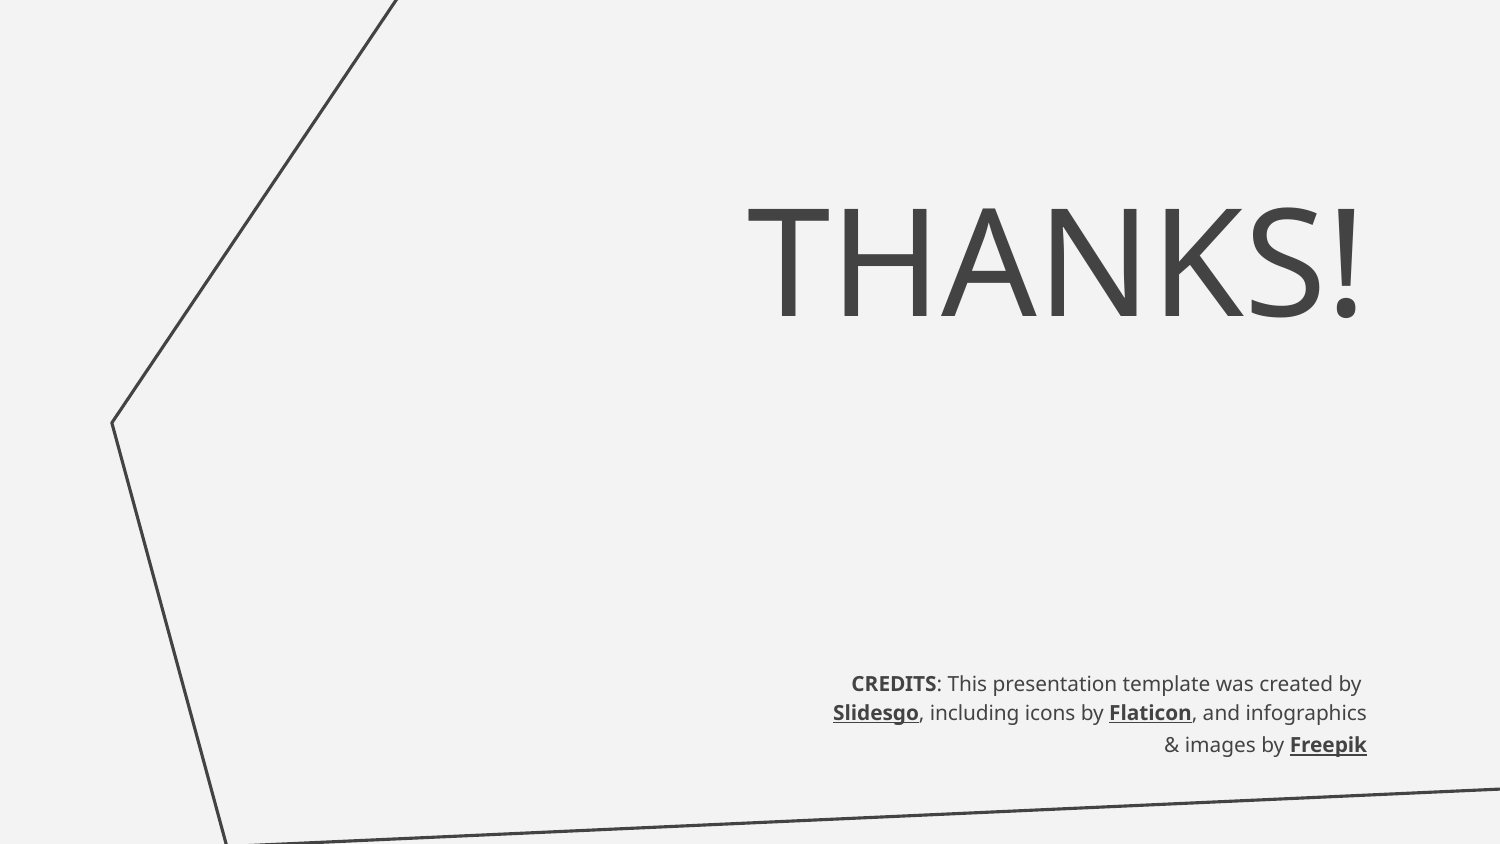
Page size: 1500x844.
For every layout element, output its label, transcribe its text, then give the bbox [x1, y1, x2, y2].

title THANKS! [477, 134, 1382, 362]
